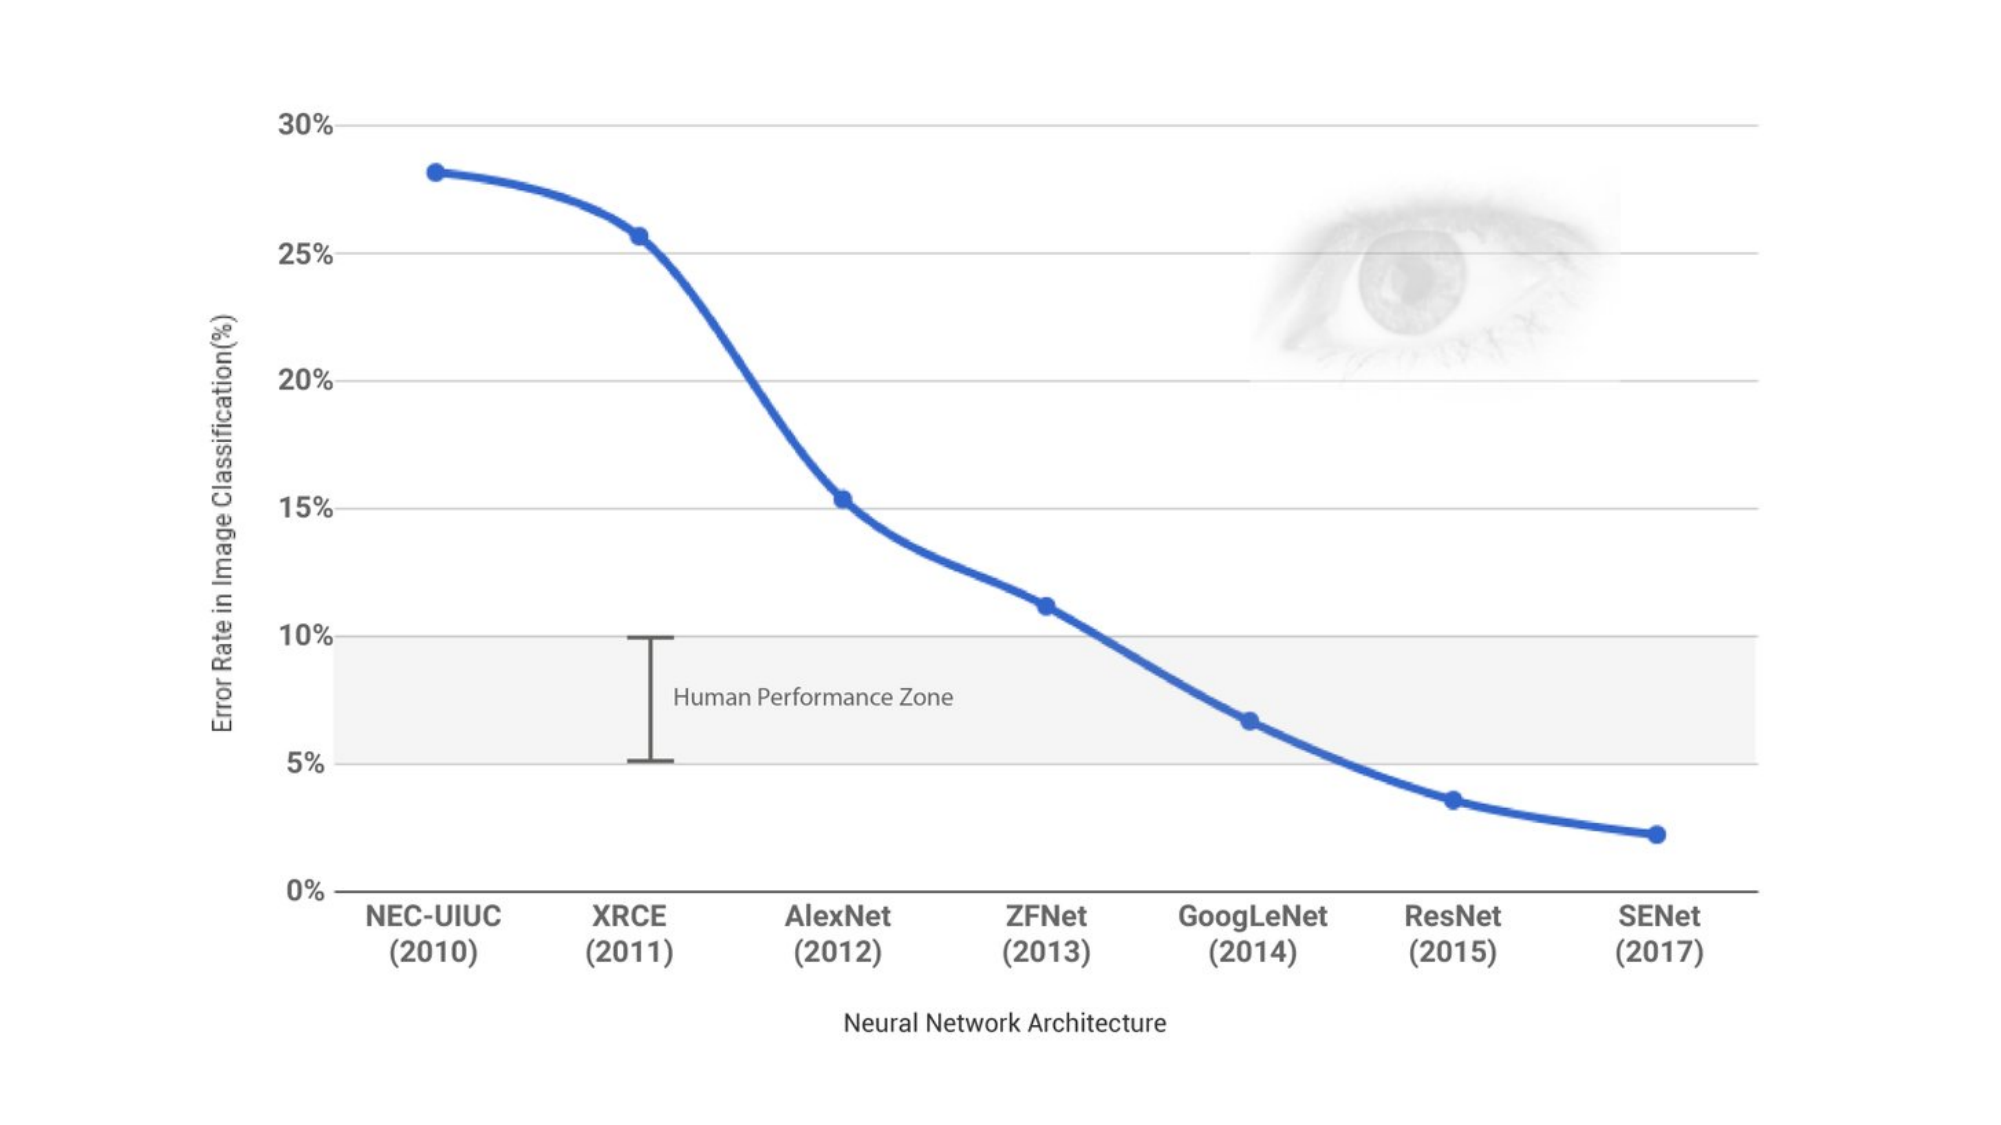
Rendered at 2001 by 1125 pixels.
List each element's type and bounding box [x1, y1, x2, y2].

picture [157, 61, 1808, 1057]
